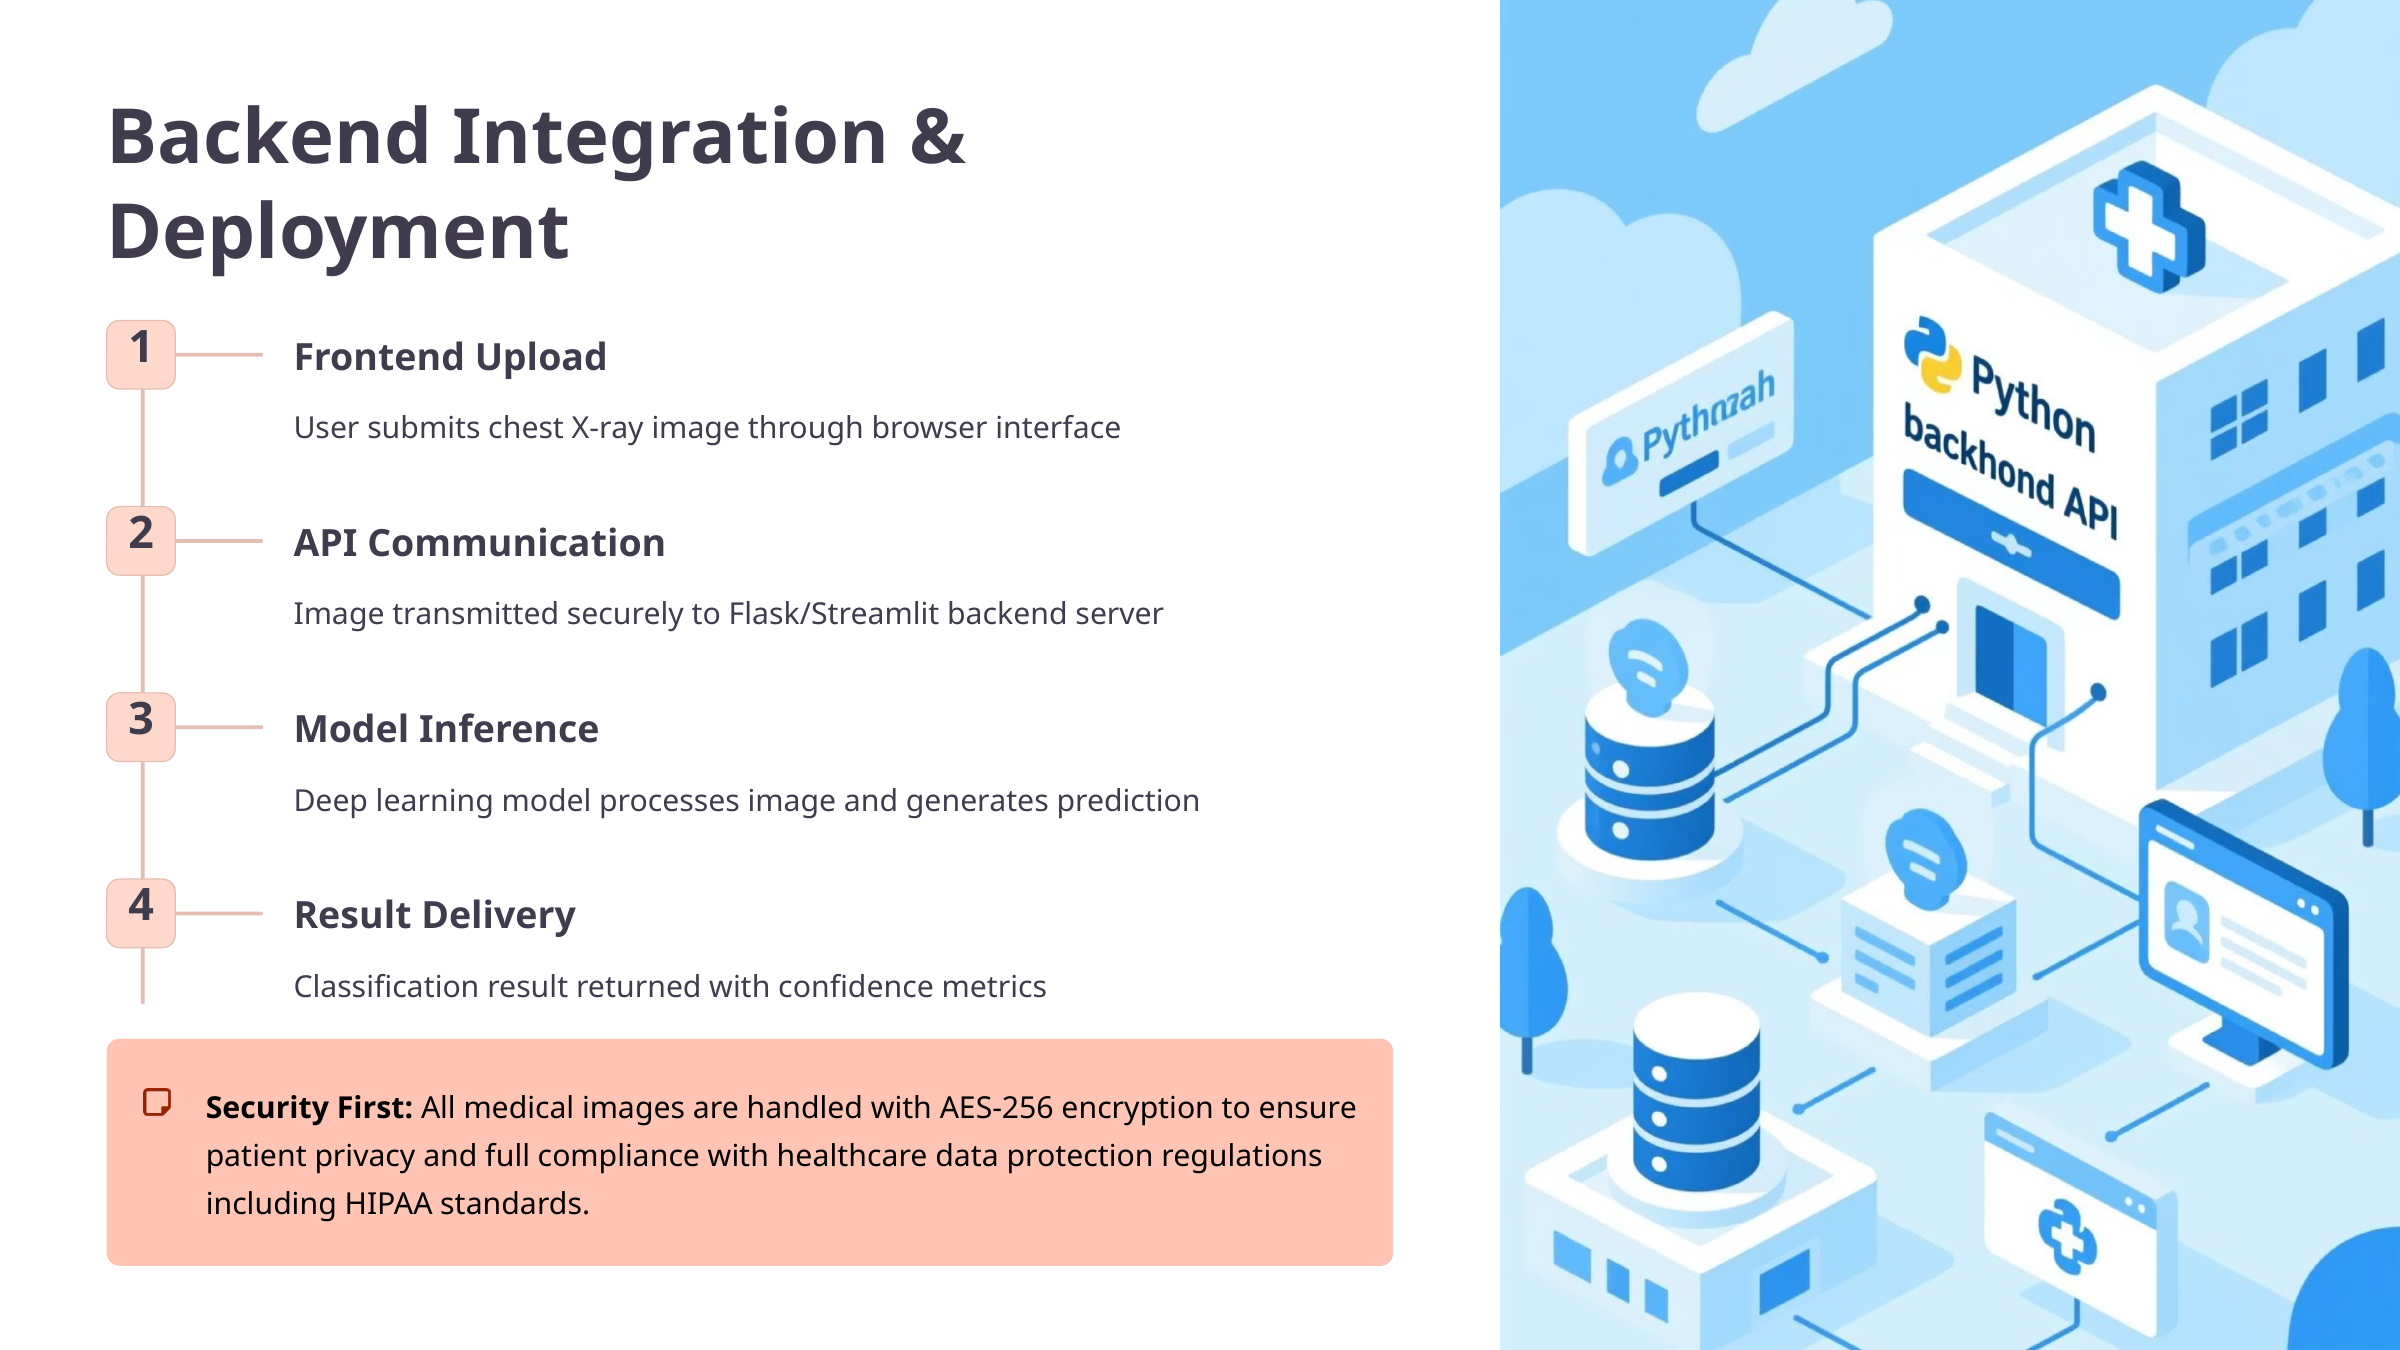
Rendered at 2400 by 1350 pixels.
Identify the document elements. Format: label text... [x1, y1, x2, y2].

text_box Deep learning model processes image and generates prediction [293, 769, 1394, 818]
text_box API Communication [293, 517, 675, 565]
text_box [176, 911, 264, 916]
text_box [140, 762, 145, 879]
text_box Result Delivery [293, 889, 675, 938]
text_box [140, 390, 145, 506]
text_box 2 [118, 512, 164, 570]
text_box Backend Integration & Deployment [106, 84, 1394, 275]
text_box [106, 506, 176, 576]
text_box [106, 692, 176, 762]
text_box [106, 1038, 1394, 1266]
text_box [176, 539, 264, 543]
text_box [176, 725, 264, 730]
text_box [176, 352, 264, 357]
text_box [106, 879, 176, 948]
text_box Image transmitted securely to Flask/Streamlit backend server [293, 583, 1394, 632]
text_box Classification result returned with confidence metrics [293, 955, 1394, 1005]
text_box 4 [118, 884, 164, 942]
text_box Model Inference [293, 703, 675, 752]
picture [1499, 0, 2400, 1350]
picture [137, 1086, 176, 1117]
text_box Frontend Upload [293, 331, 675, 379]
text_box 1 [118, 326, 164, 384]
text_box [140, 948, 145, 1005]
text_box 3 [118, 698, 164, 756]
text_box [106, 320, 176, 390]
text_box Security First: All medical images are handled with AES-256 encryption to ensure patient privacy and full compliance with healthcare data protection regulations including HIPAA standards. [205, 1076, 1363, 1224]
text_box [140, 576, 145, 692]
text_box User submits chest X-ray image through browser interface [293, 396, 1394, 446]
